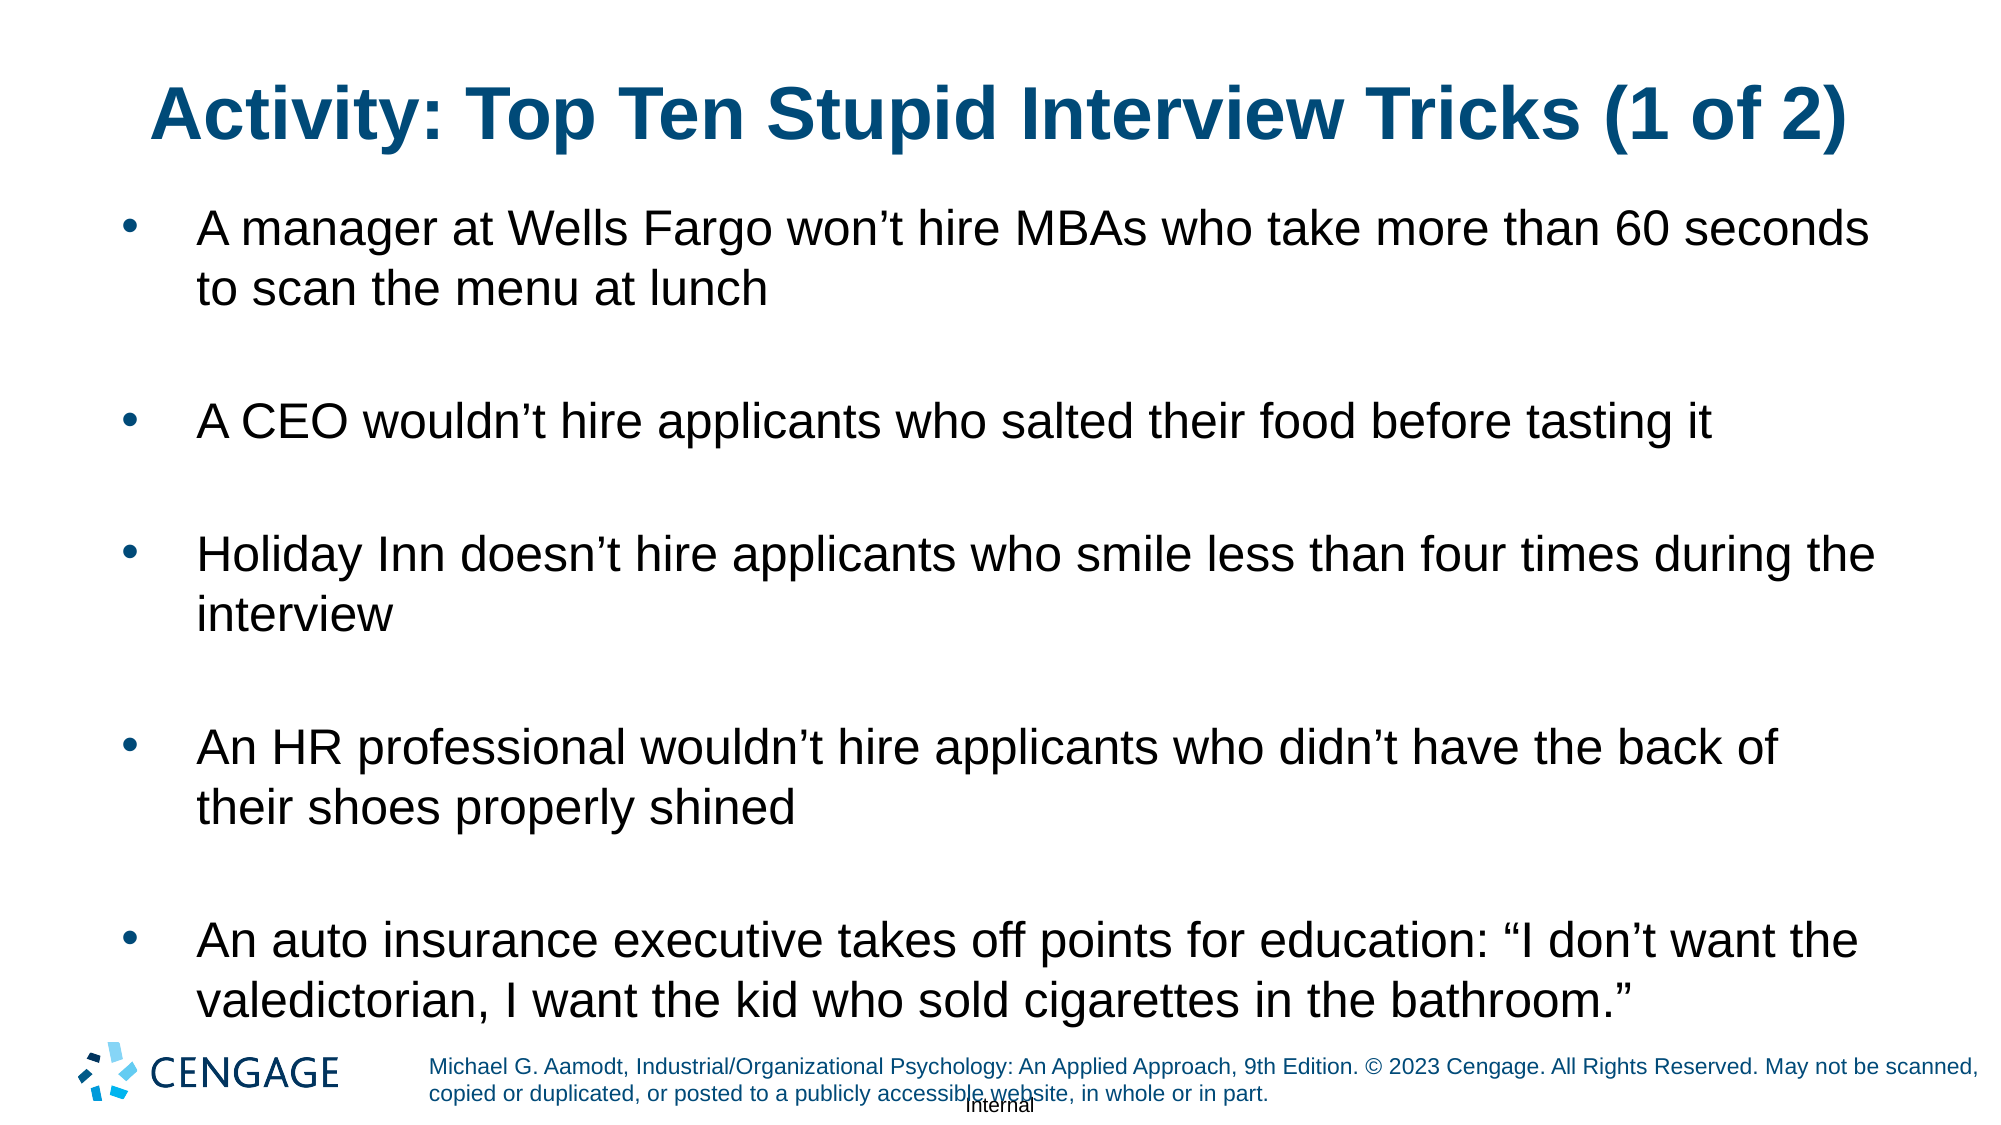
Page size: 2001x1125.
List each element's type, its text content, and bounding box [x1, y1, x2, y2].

list A manager at Wells Fargo won’t hire MBAs who take more than 60 seconds to scan the menu at lunch A CEO wouldn’t hire applicants who salted their food before tasting it Holiday Inn doesn’t hire applicants who smile less than four times during the interview An HR professional wouldn’t hire applicants who didn’t have the back of their shoes properly shined An auto insurance executive takes off points for education: “I don’t want the valedictorian, I want the kid who sold cigarettes in the bathroom.” [121, 195, 1879, 984]
picture [78, 1042, 338, 1101]
title Activity: Top Ten Stupid Interview Tricks (1 of 2) [137, 34, 1863, 195]
